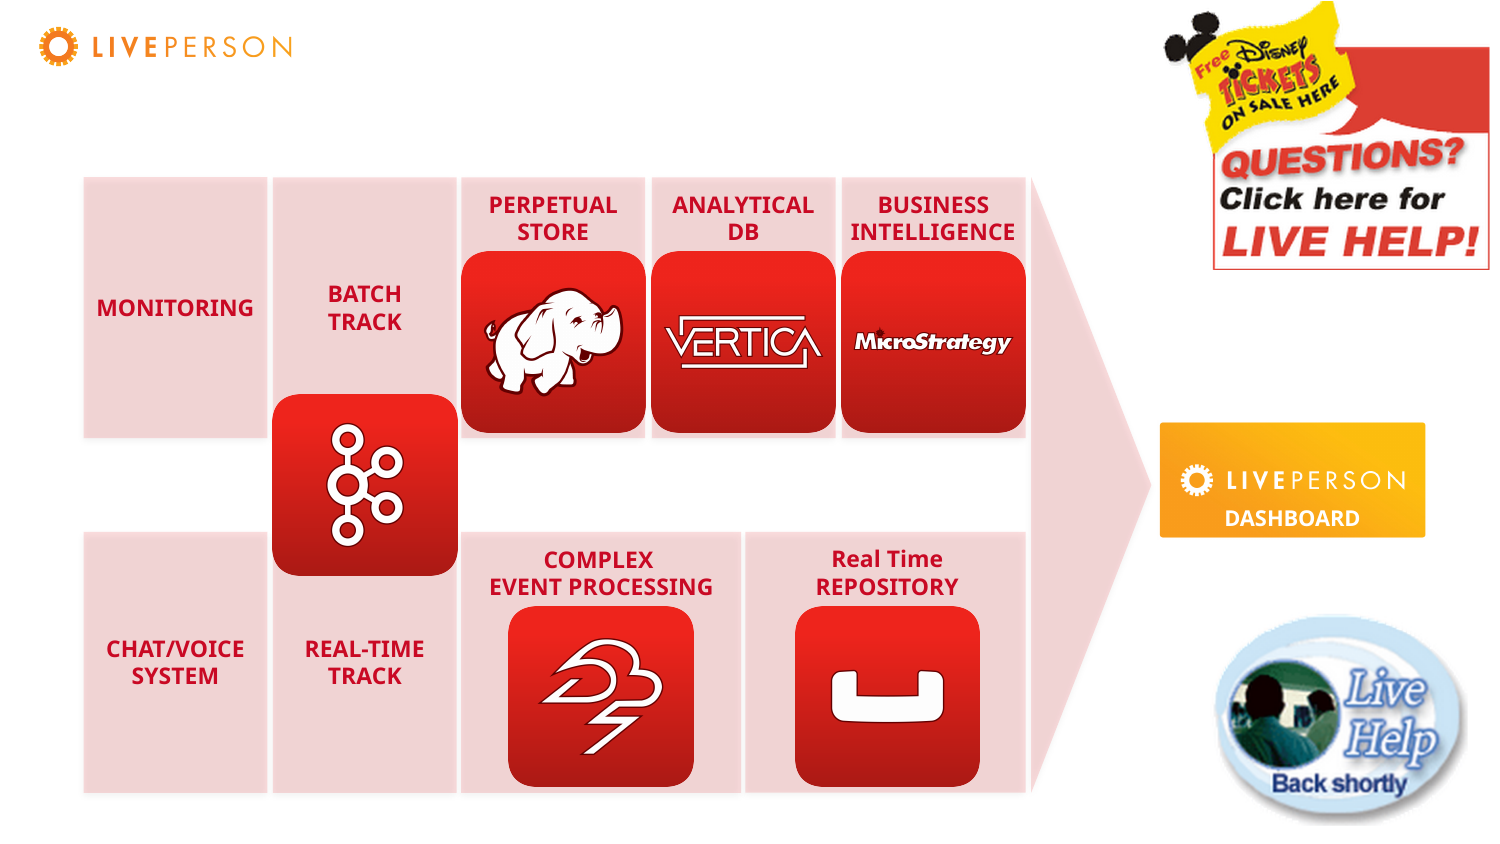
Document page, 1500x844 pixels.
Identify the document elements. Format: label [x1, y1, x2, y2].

picture [460, 251, 646, 433]
text_box [461, 531, 742, 794]
text_box [272, 583, 457, 794]
picture [272, 394, 458, 576]
text_box [651, 177, 830, 250]
text_box [1156, 420, 1429, 541]
picture [26, 16, 306, 77]
text_box [83, 531, 268, 794]
text_box [745, 531, 1026, 793]
picture [840, 251, 1026, 433]
picture [650, 251, 836, 433]
text_box [272, 177, 457, 394]
text_box [832, 177, 1034, 439]
picture [1156, 1, 1499, 275]
text_box [83, 176, 268, 439]
text_box [1030, 195, 1151, 794]
picture [508, 605, 694, 788]
picture [1202, 605, 1476, 832]
text_box [461, 177, 646, 251]
picture [794, 606, 980, 788]
